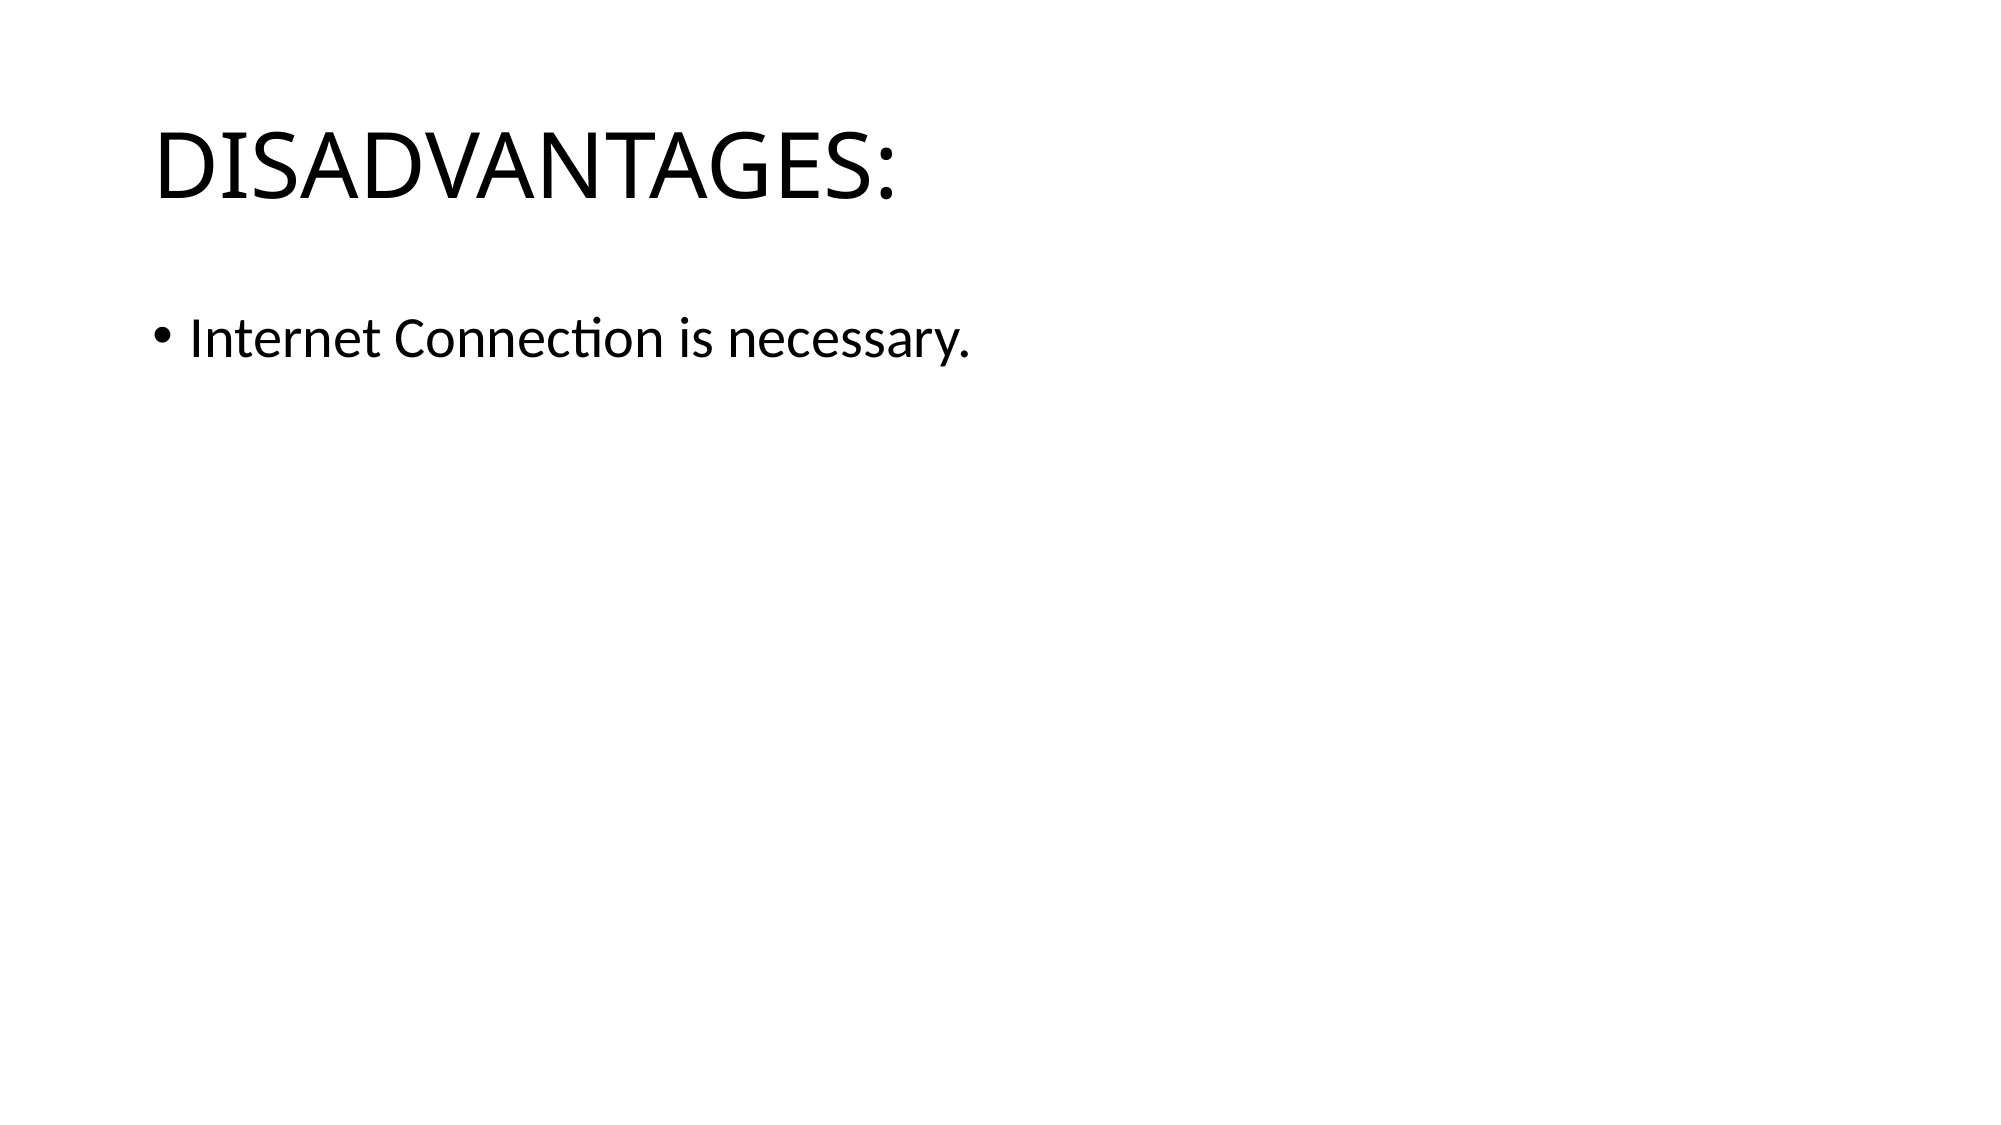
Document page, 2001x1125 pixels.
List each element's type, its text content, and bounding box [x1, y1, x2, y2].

list Internet Connection is necessary. [137, 299, 1863, 433]
title DISADVANTAGES: [137, 59, 1863, 278]
